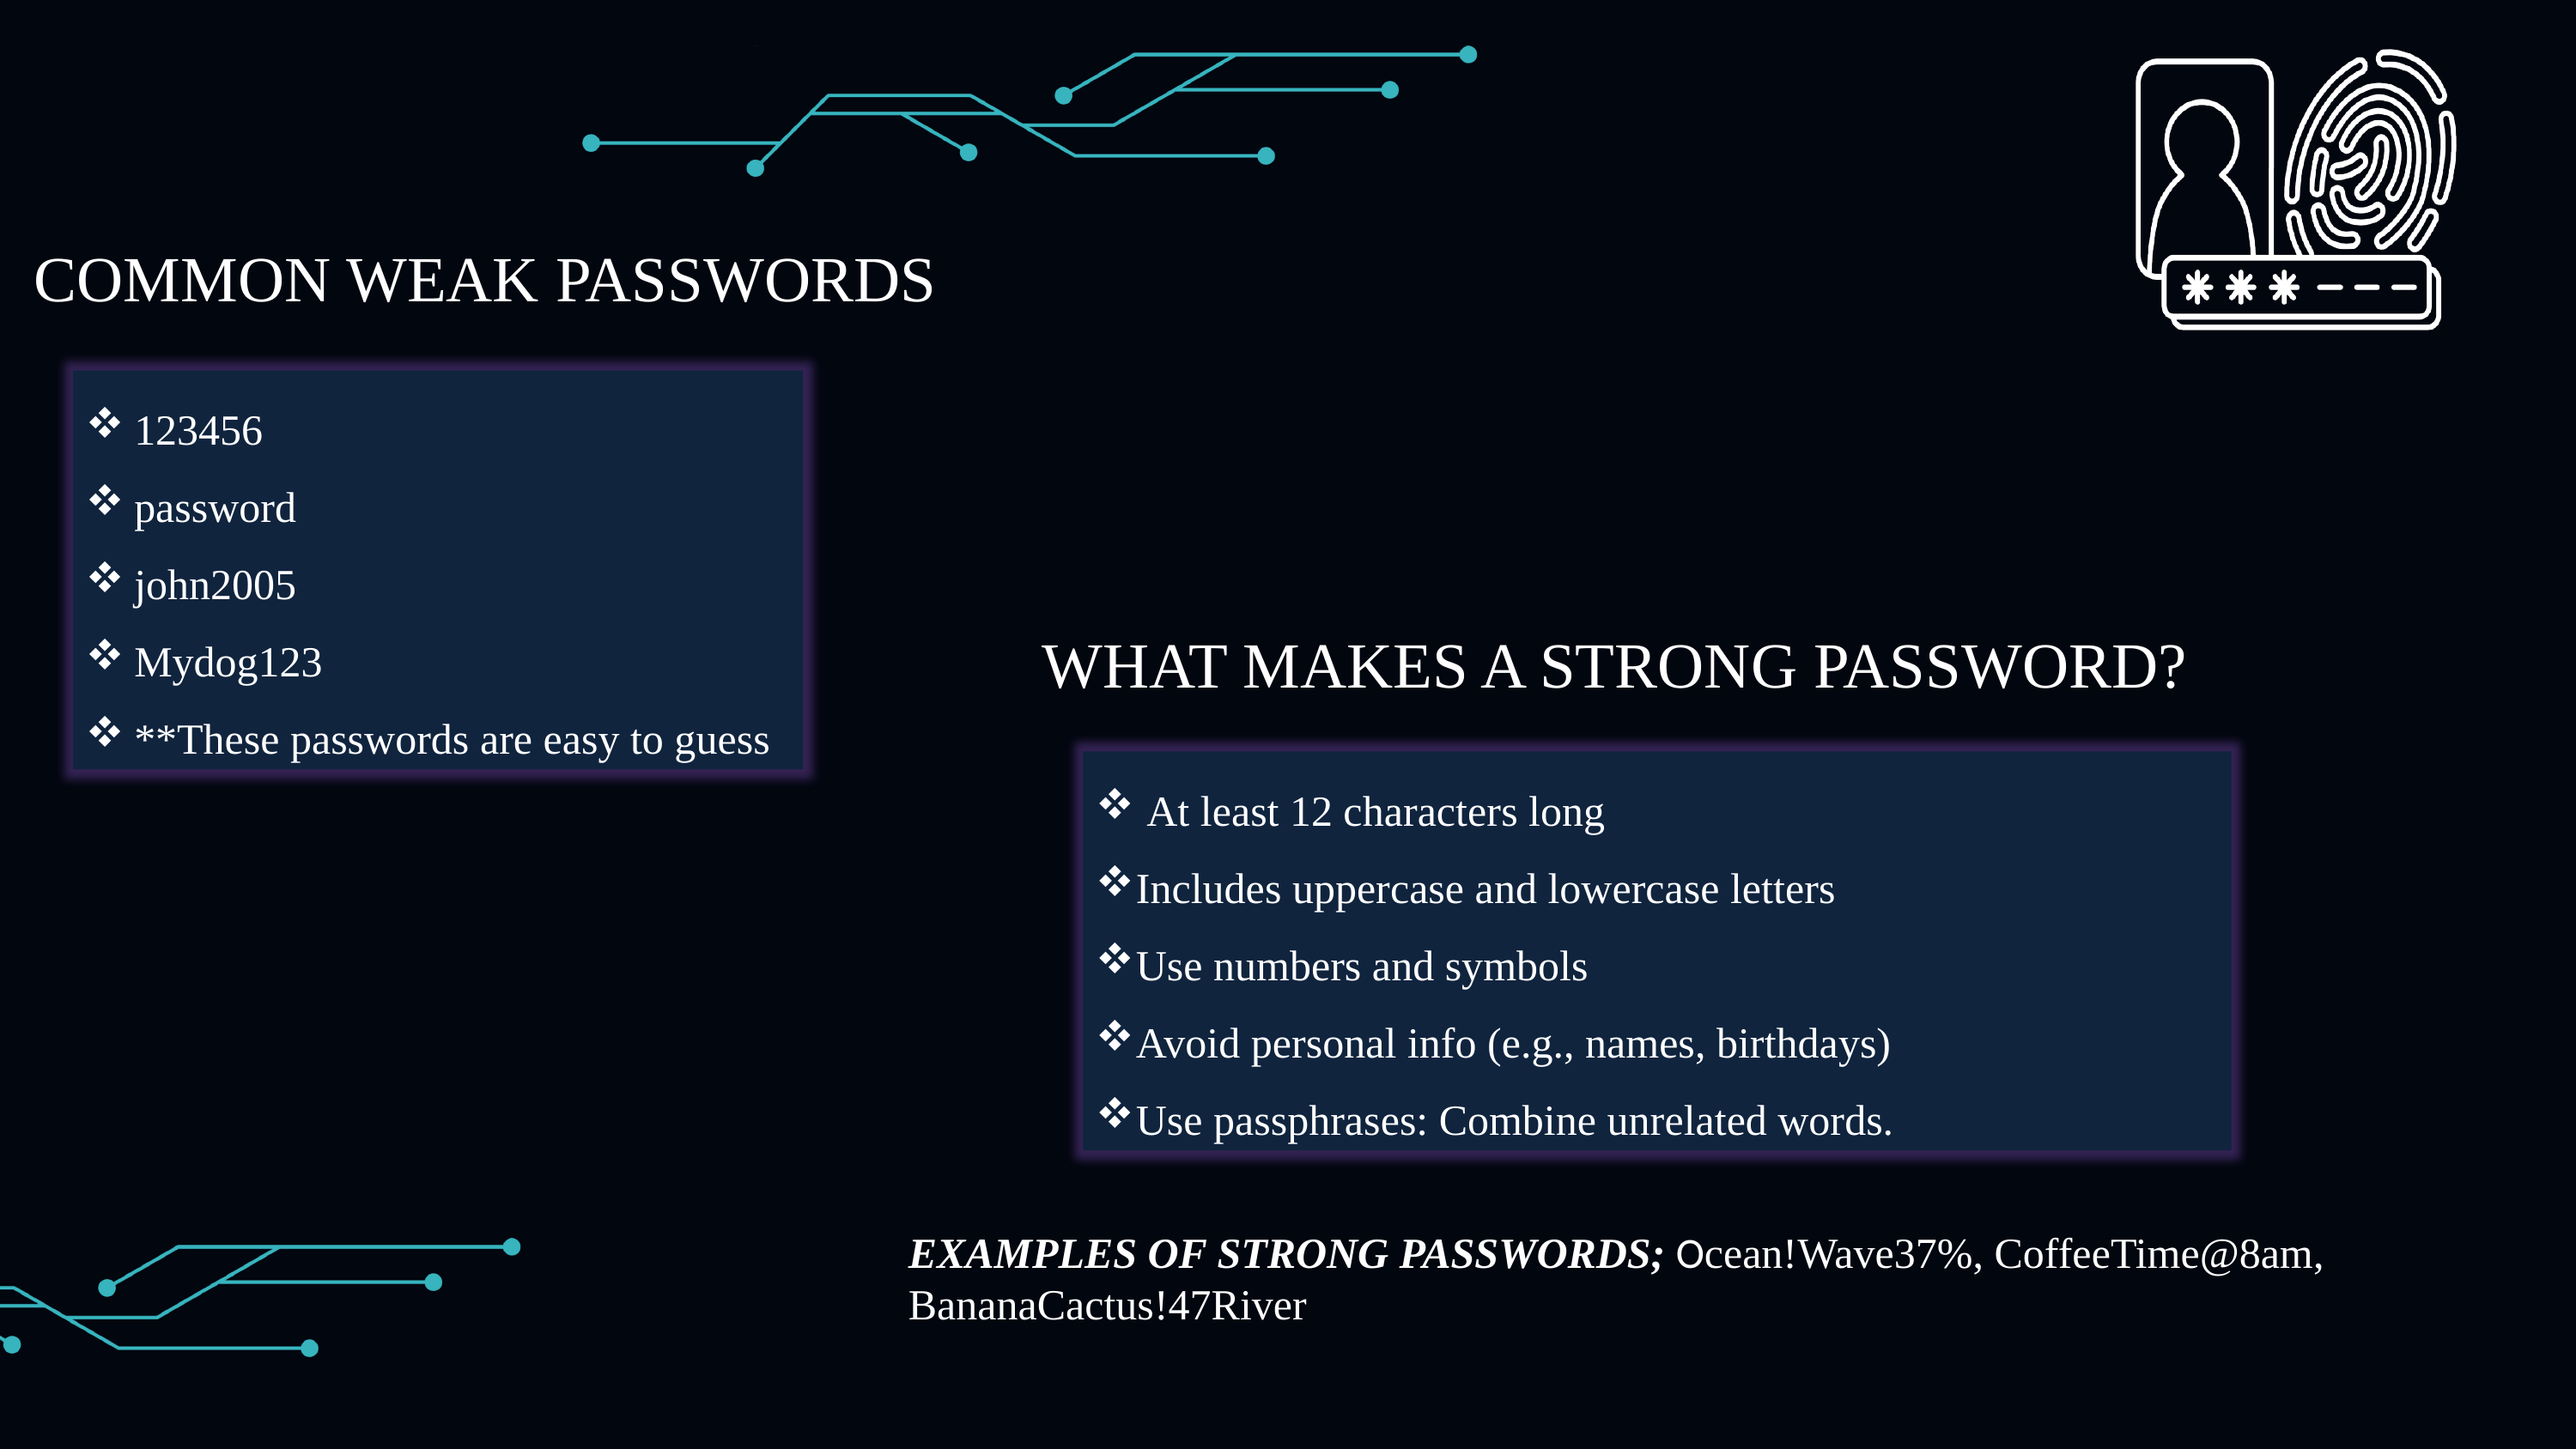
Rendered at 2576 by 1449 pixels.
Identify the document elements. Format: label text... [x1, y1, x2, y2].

text_box WHAT MAKES A STRONG PASSWORD? [1029, 616, 2232, 707]
text_box [0, 1238, 523, 1369]
text_box 123456 password john2005 Mydog123 **These passwords are easy to guess [73, 370, 804, 770]
text_box EXAMPLES OF STRONG PASSWORDS; Ocean!Wave37%, CoffeeTime@8am, BananaCactus!47River [896, 1219, 2419, 1386]
text_box COMMON WEAK PASSWORDS [21, 230, 956, 321]
text_box [580, 45, 1479, 177]
text_box [2136, 48, 2458, 330]
text_box At least 12 characters long Includes uppercase and lowercase letters Use numbers and symbols Avoid personal info (e.g., names, birthdays) Use passphrases: Combine unrelated words. [1083, 751, 2232, 1151]
